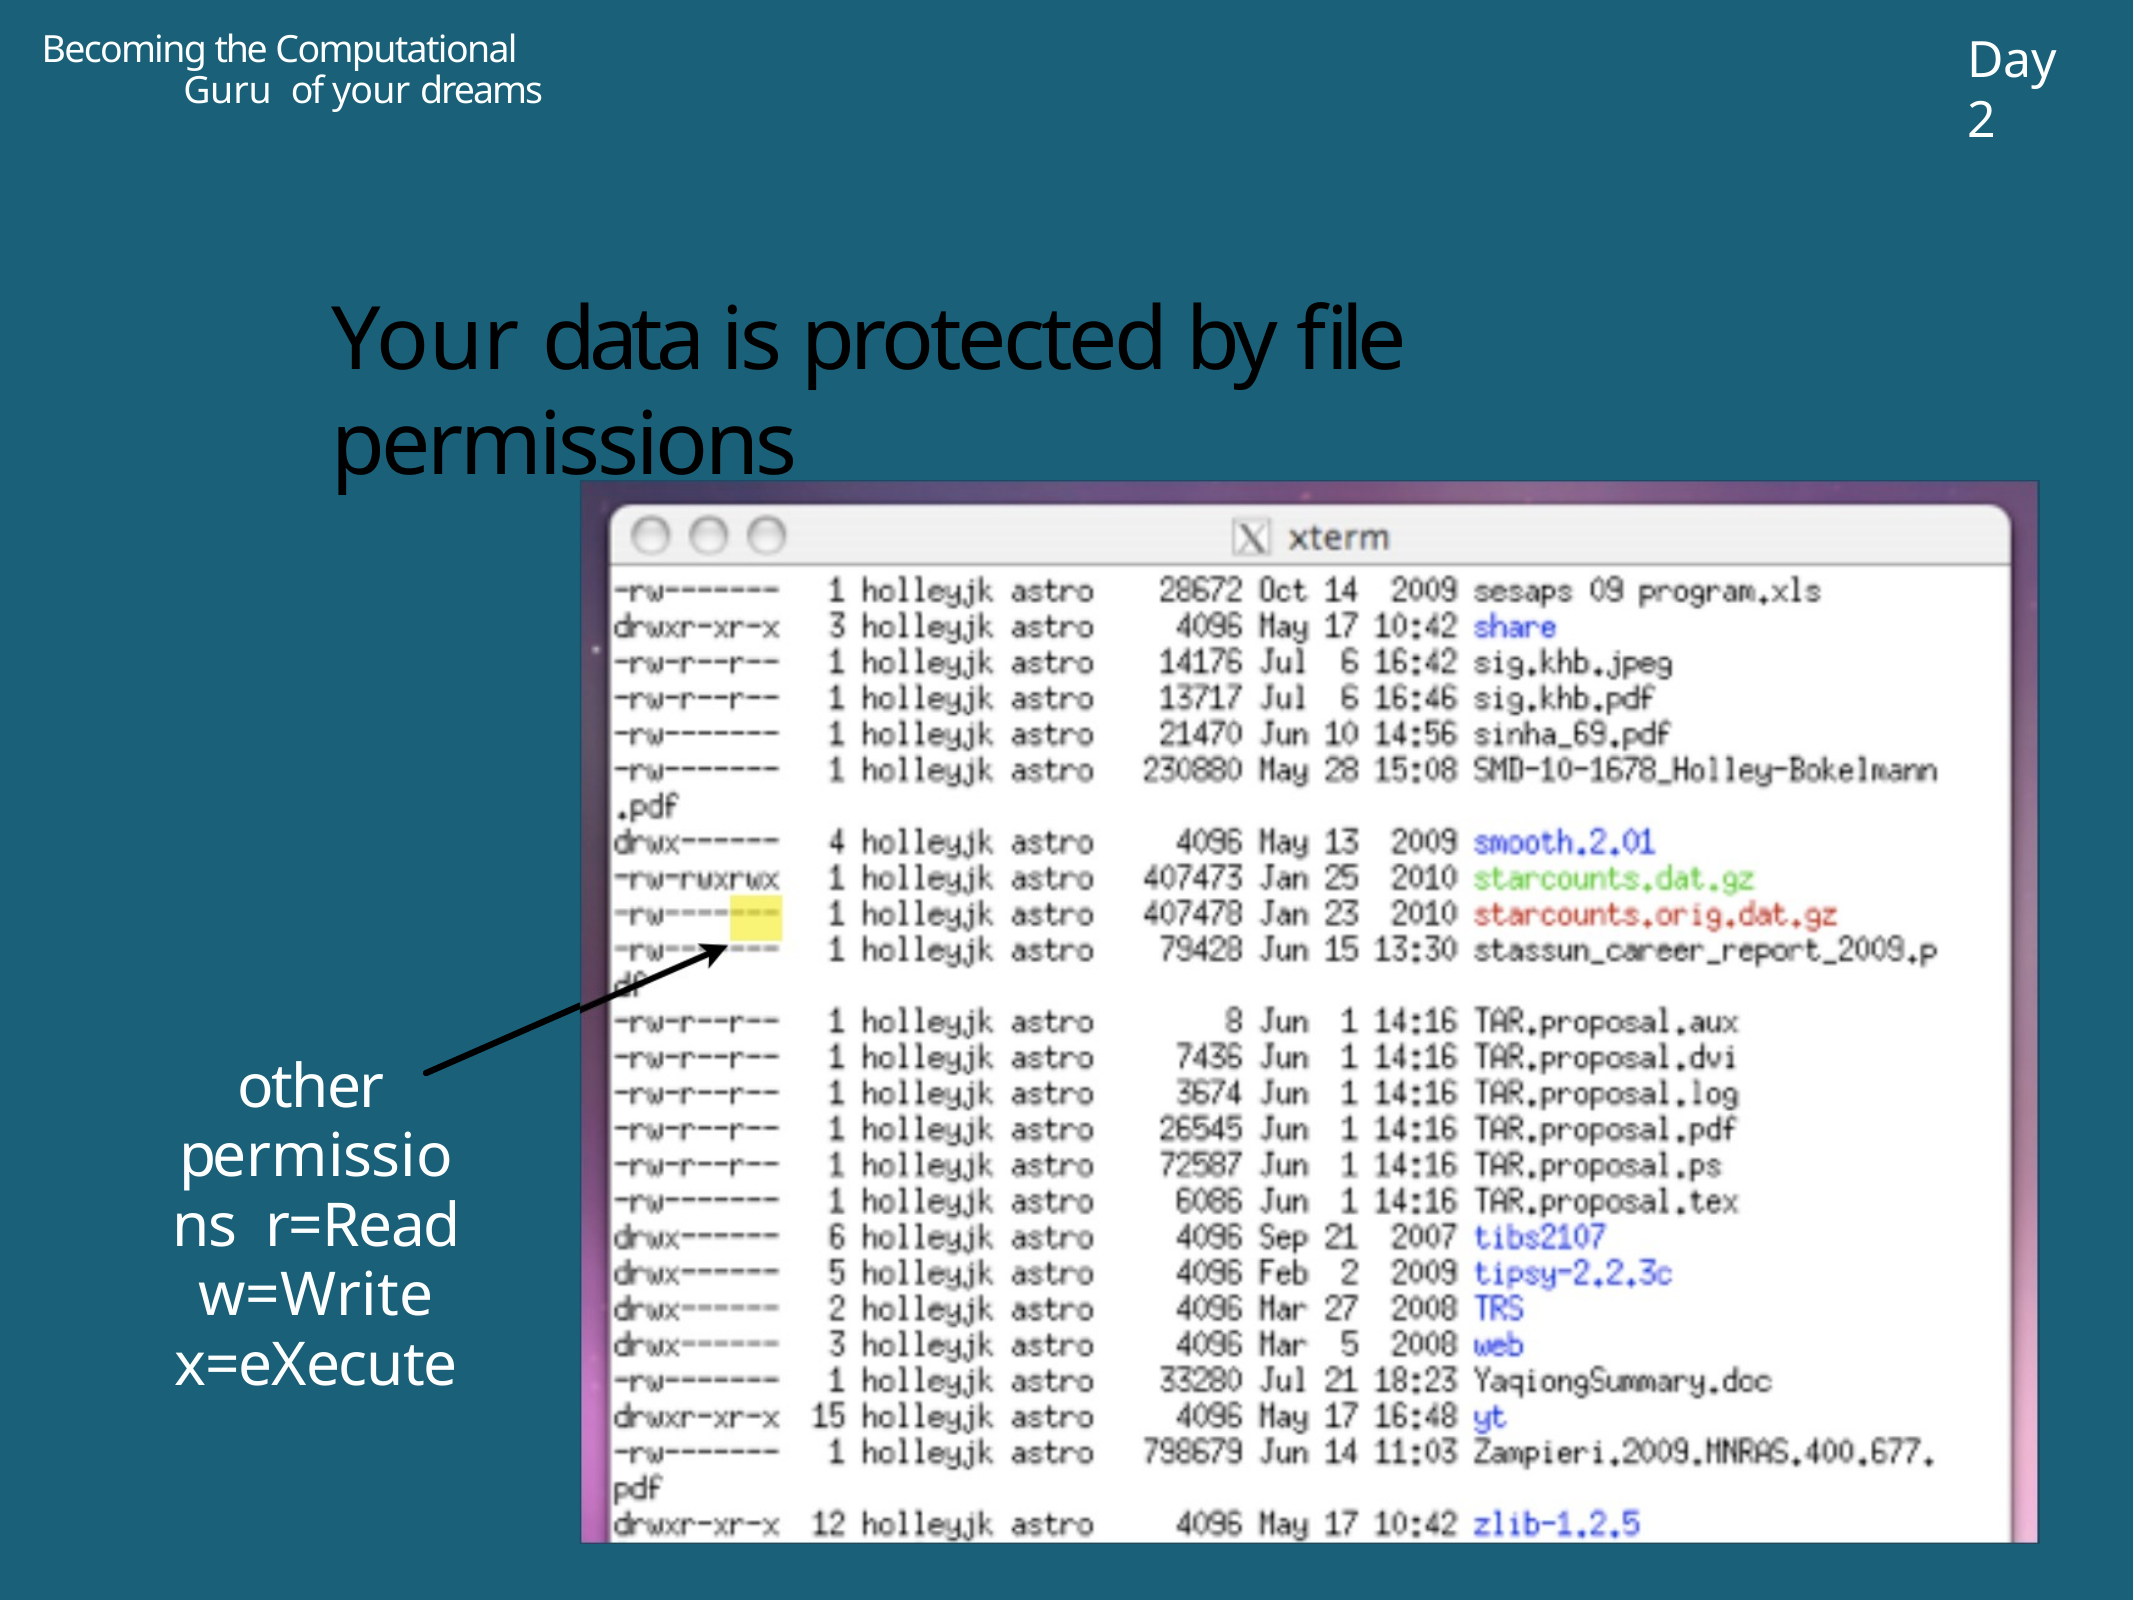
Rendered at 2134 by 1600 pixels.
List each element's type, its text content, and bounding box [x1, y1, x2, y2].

text_box Becoming the Computational Guru of your dreams [39, 21, 579, 112]
text_box Your data is protected by file permissions [329, 279, 1815, 492]
text_box other permissions r=Read w=Write x=eXecute [168, 1046, 417, 1400]
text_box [422, 479, 2041, 1544]
text_box Day 2 [1965, 24, 2090, 147]
